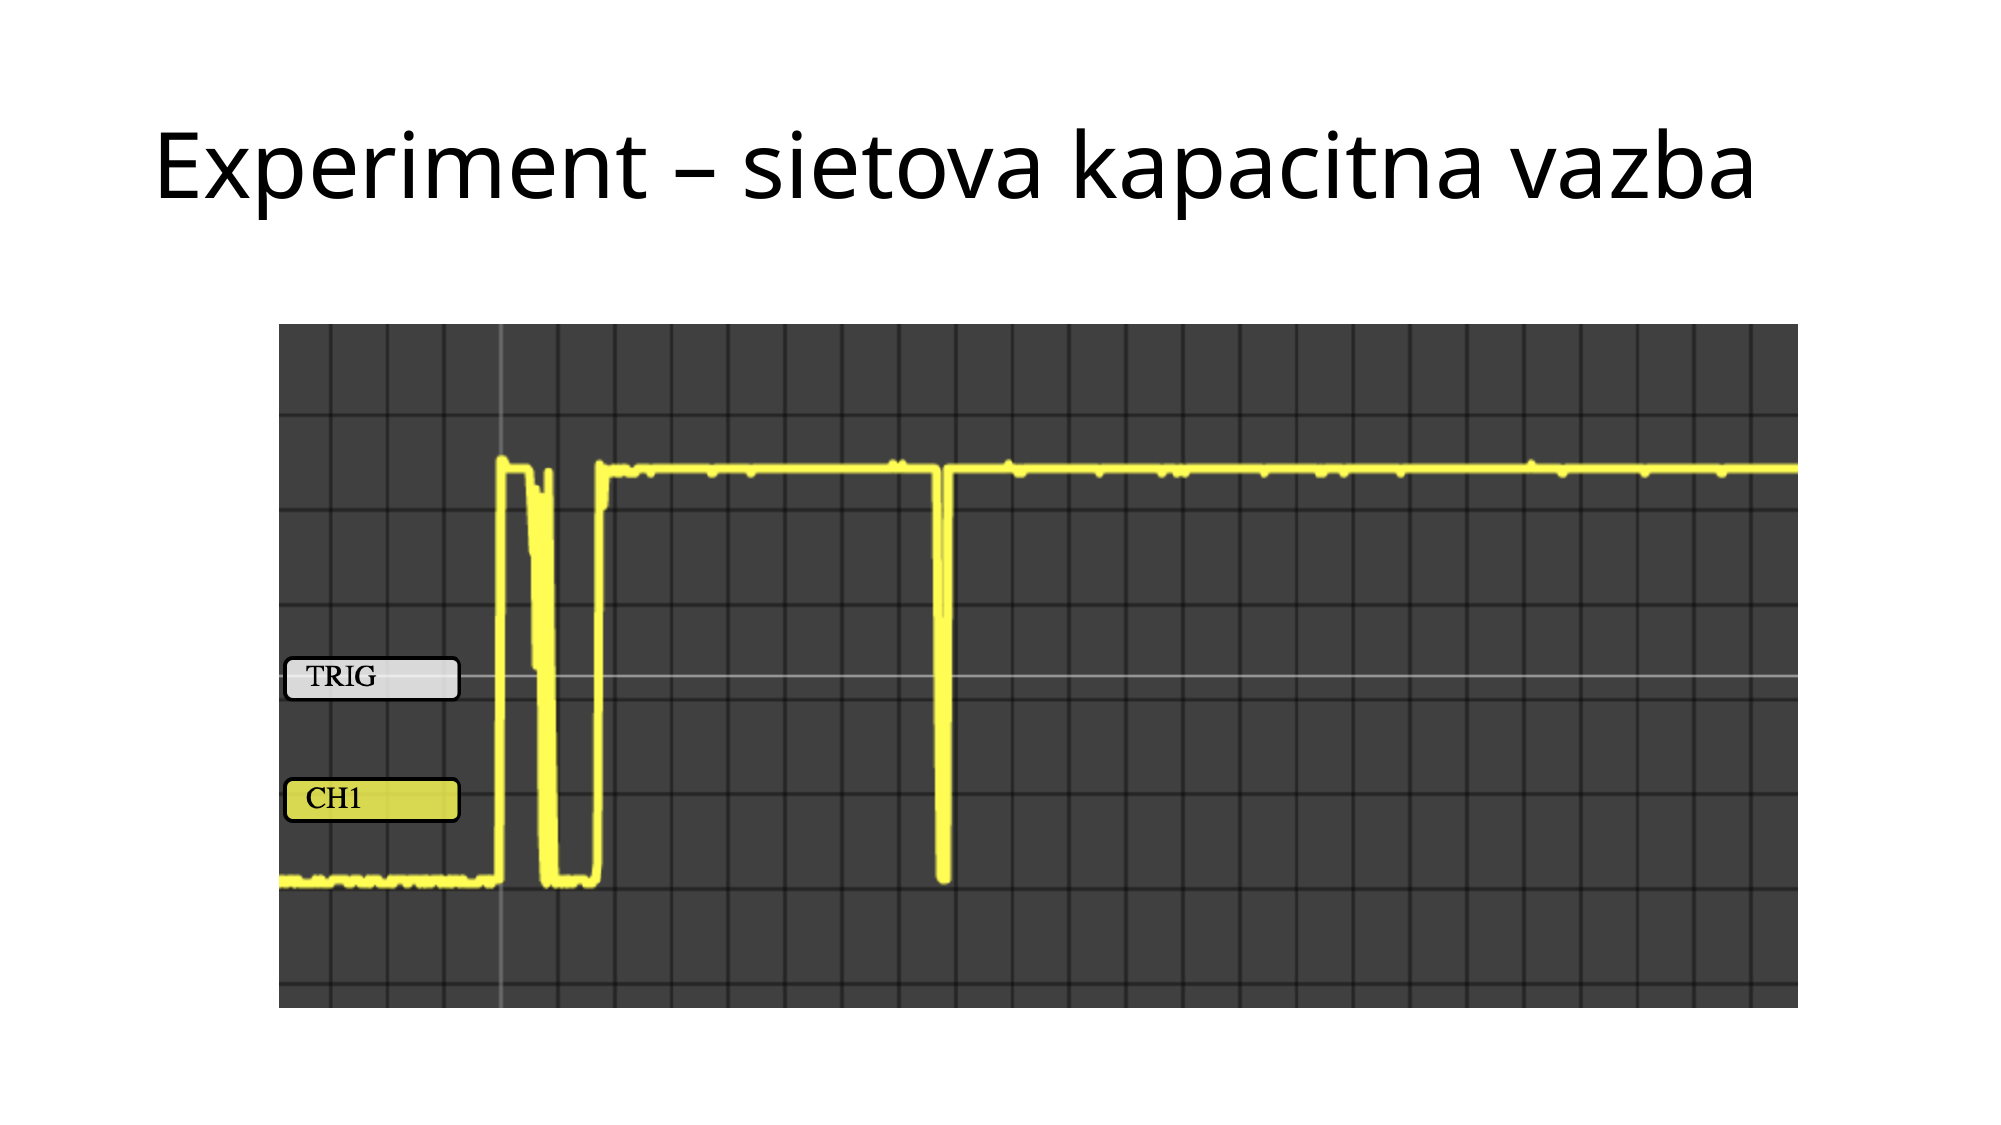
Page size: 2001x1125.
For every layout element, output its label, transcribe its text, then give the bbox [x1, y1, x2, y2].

picture [279, 324, 1798, 1008]
title Experiment – sietova kapacitna vazba [137, 59, 1863, 278]
